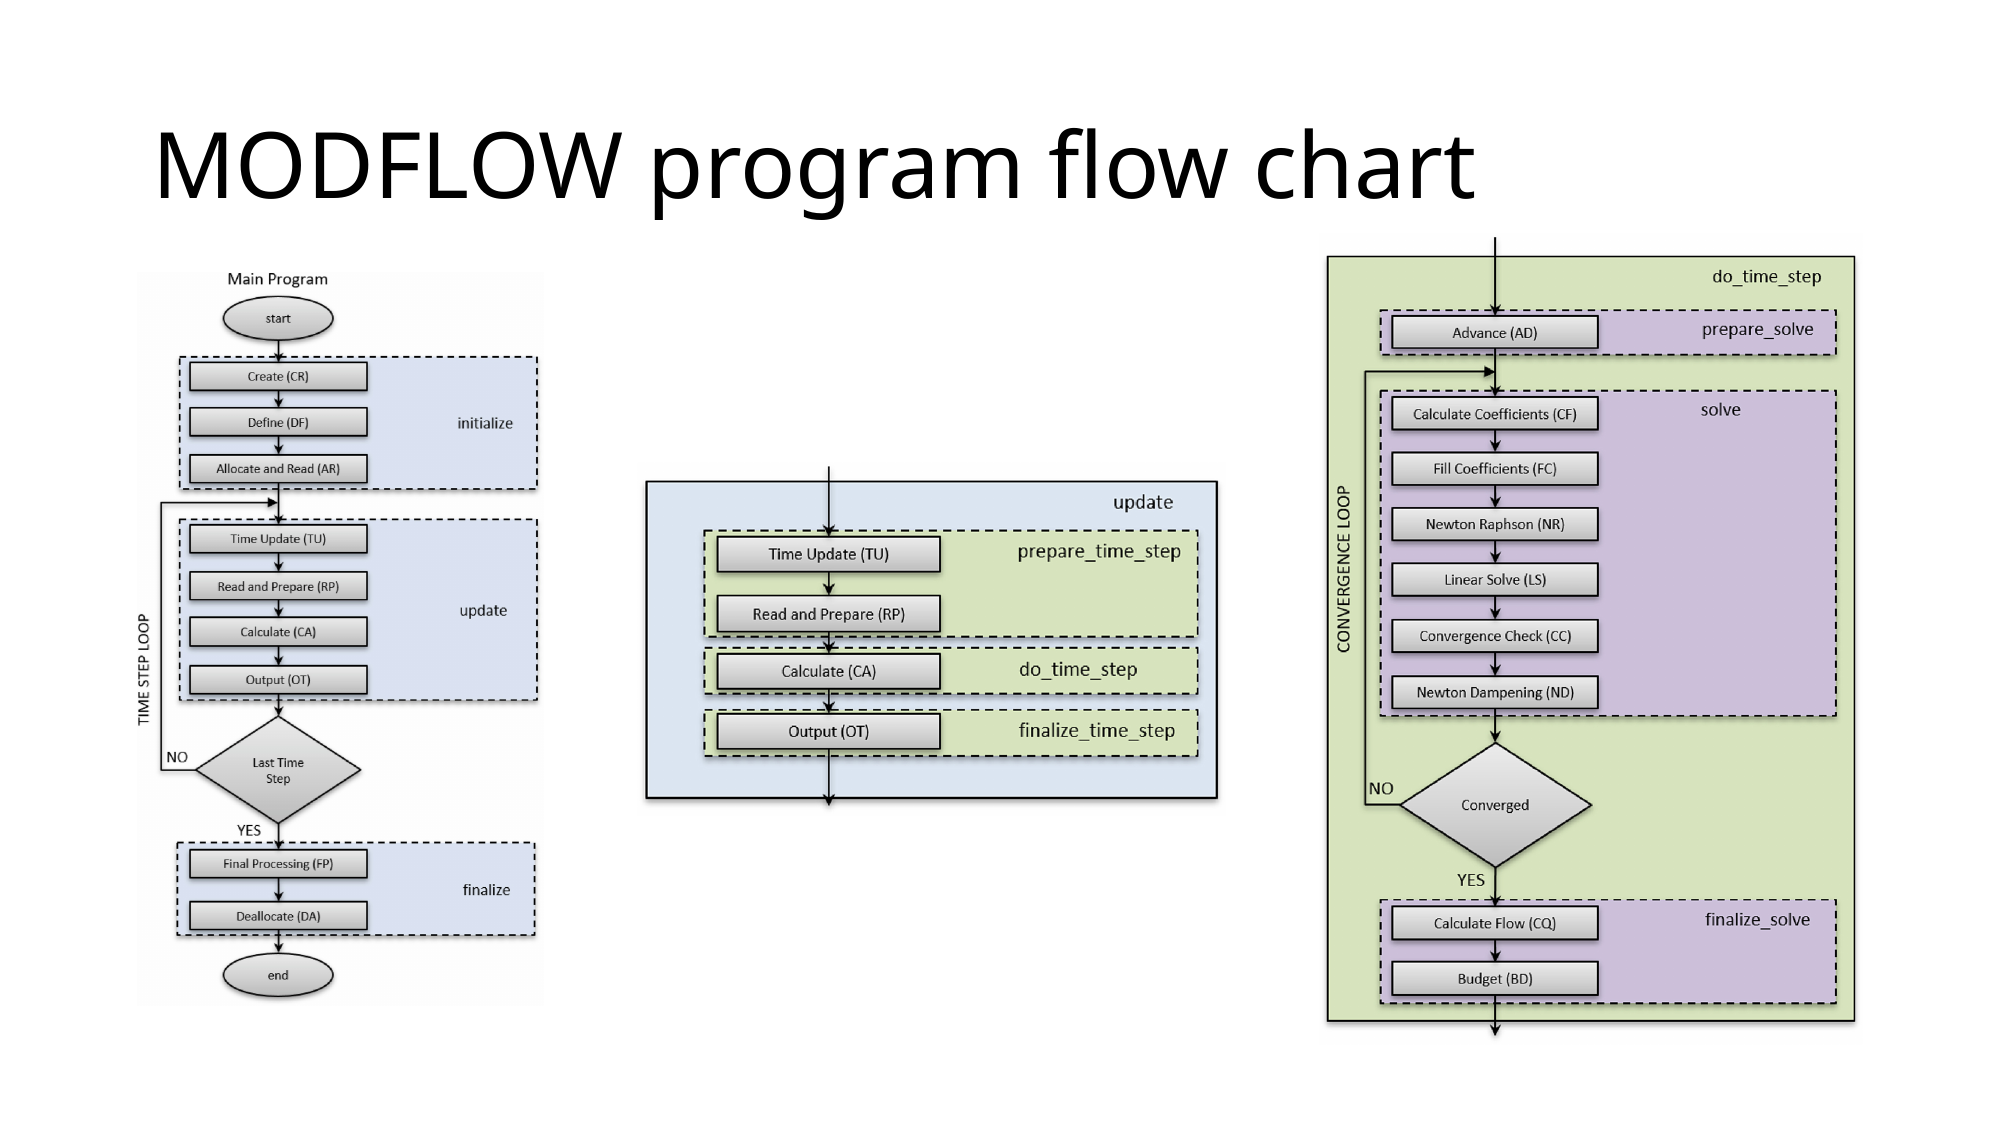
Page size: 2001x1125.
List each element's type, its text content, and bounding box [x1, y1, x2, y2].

picture [137, 272, 544, 1006]
picture [1319, 233, 1863, 1045]
title MODFLOW program flow chart [137, 59, 1863, 278]
picture [637, 462, 1226, 816]
